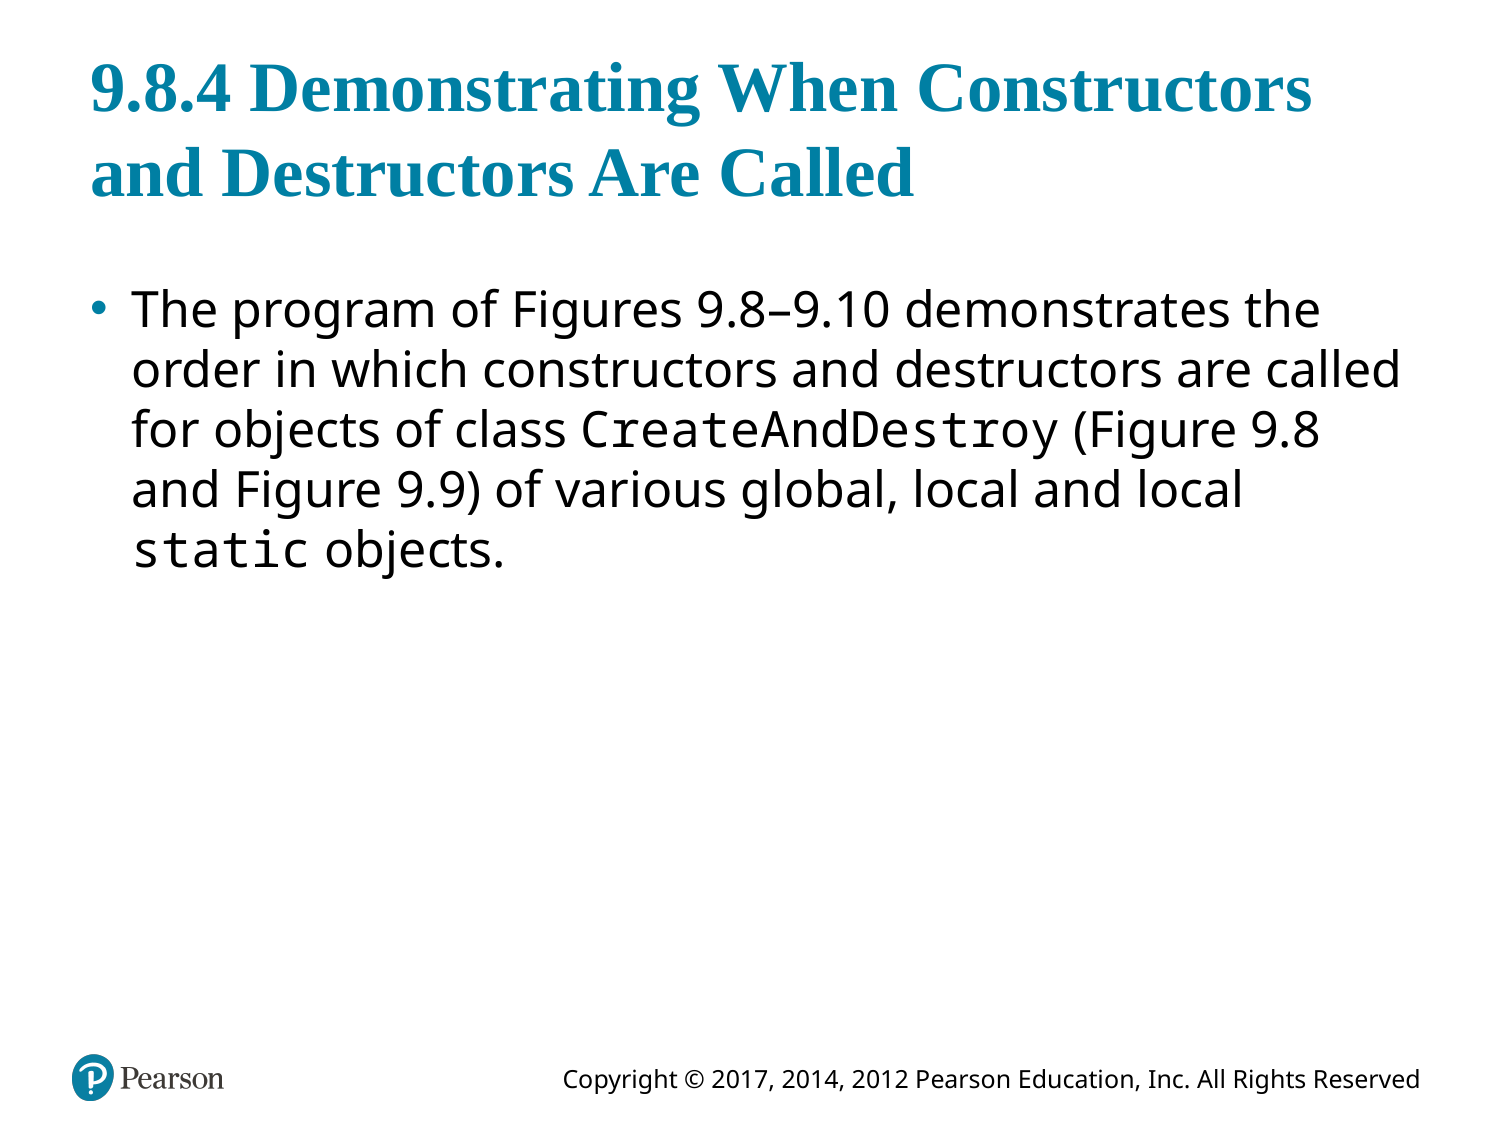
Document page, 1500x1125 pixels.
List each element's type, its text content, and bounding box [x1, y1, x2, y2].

picture [72, 1087, 83, 1101]
title 9.8.4 Demonstrating When Constructors and Destructors Are Called [75, 16, 1425, 235]
list The program of Figures 9.8–9.10 demonstrates the order in which constructors and destructors are called for objects of class CreateAndDestroy (Figure 9.8 and Figure 9.9) of various global, local and local static objects. [75, 262, 1425, 931]
picture [98, 1054, 224, 1101]
picture [80, 1063, 106, 1088]
picture [72, 1054, 88, 1070]
